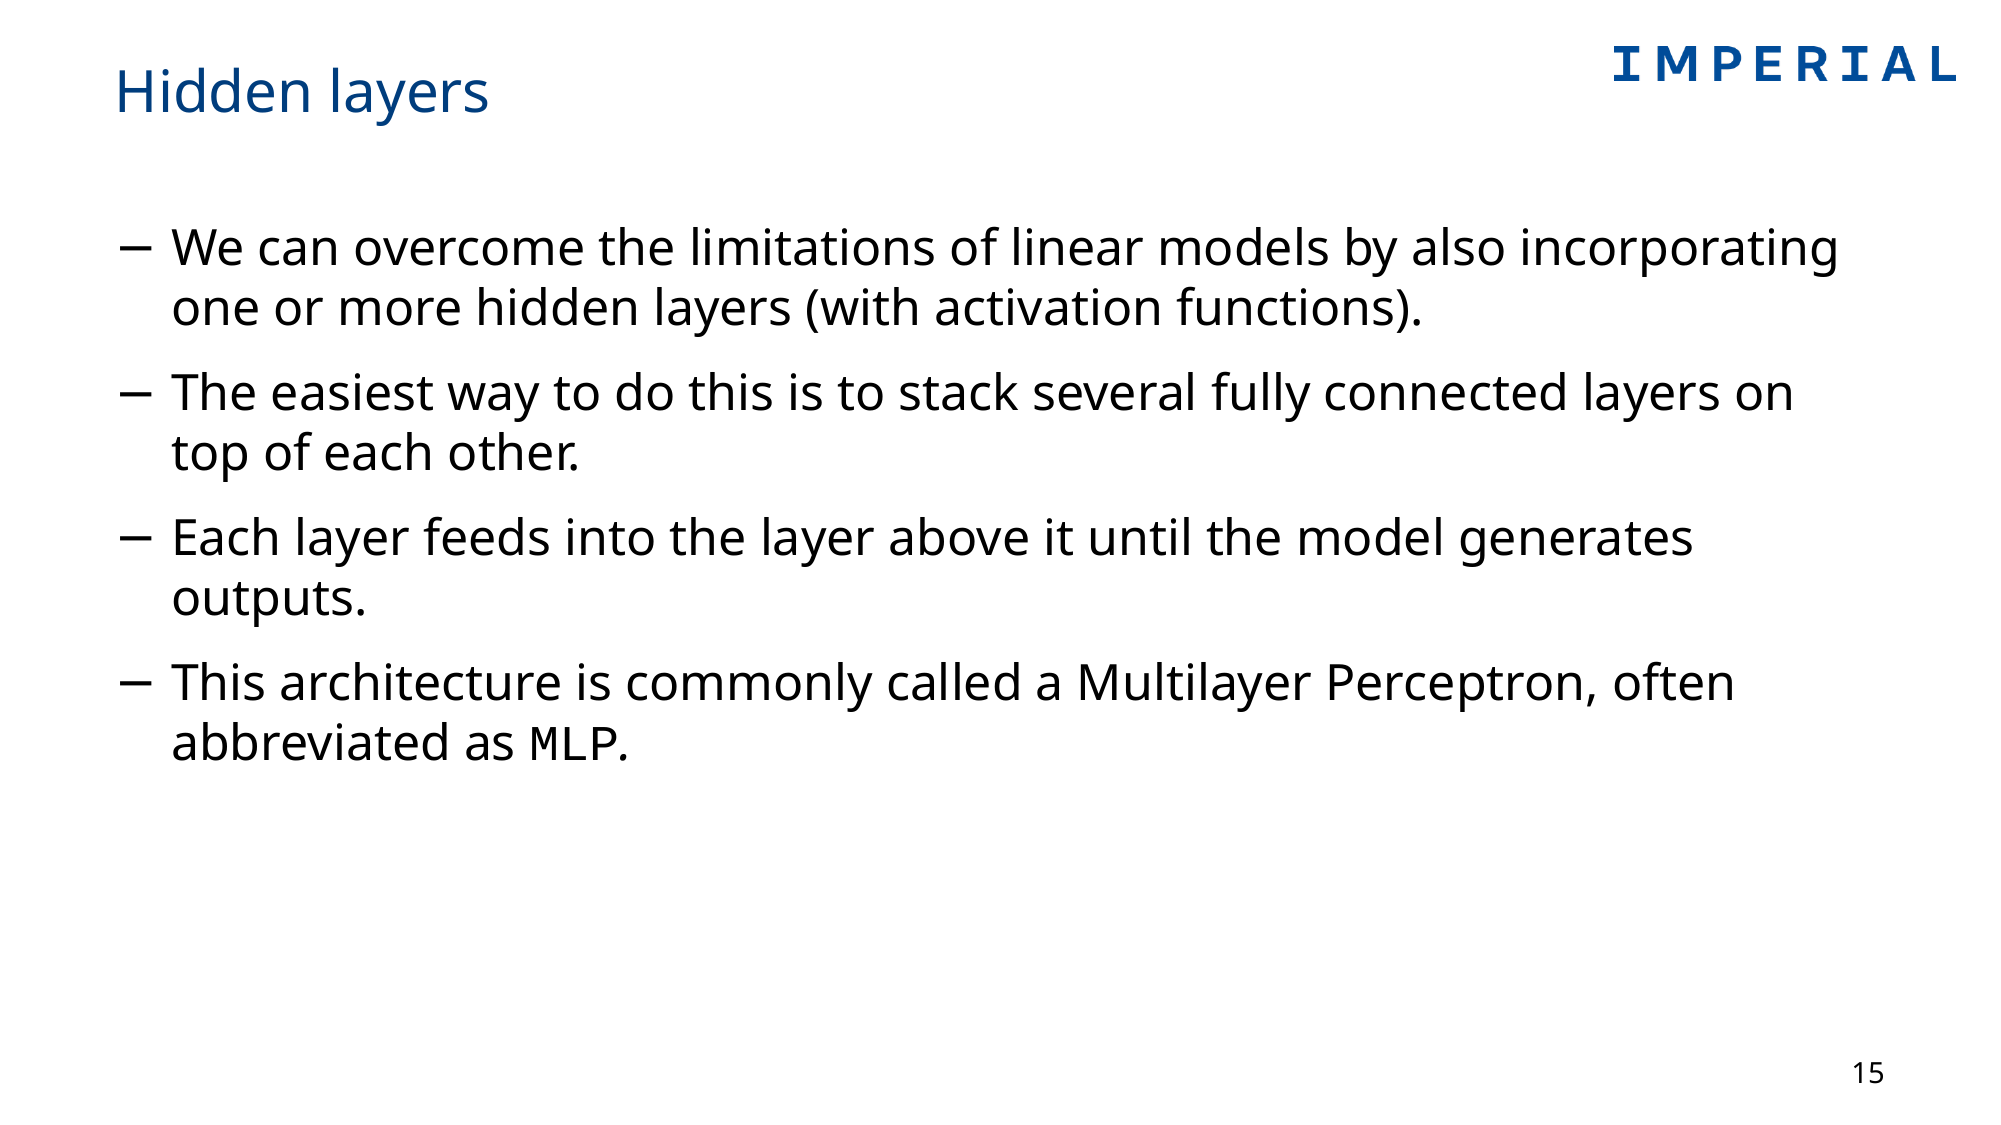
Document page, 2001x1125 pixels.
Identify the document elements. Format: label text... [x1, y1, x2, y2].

slide_number 15 [1433, 1046, 1901, 1103]
picture [1900, 46, 1956, 81]
title Hidden layers [99, 0, 1900, 184]
list We can overcome the limitations of linear models by also incorporating one or more hidden layers (with activation functions). The easiest way to do this is to stack several fully connected layers on top of each other. Each layer feeds into the layer above it until the model generates outputs. This architecture is commonly called a Multilayer Perceptron, often abbreviated as MLP. [99, 208, 1900, 1024]
